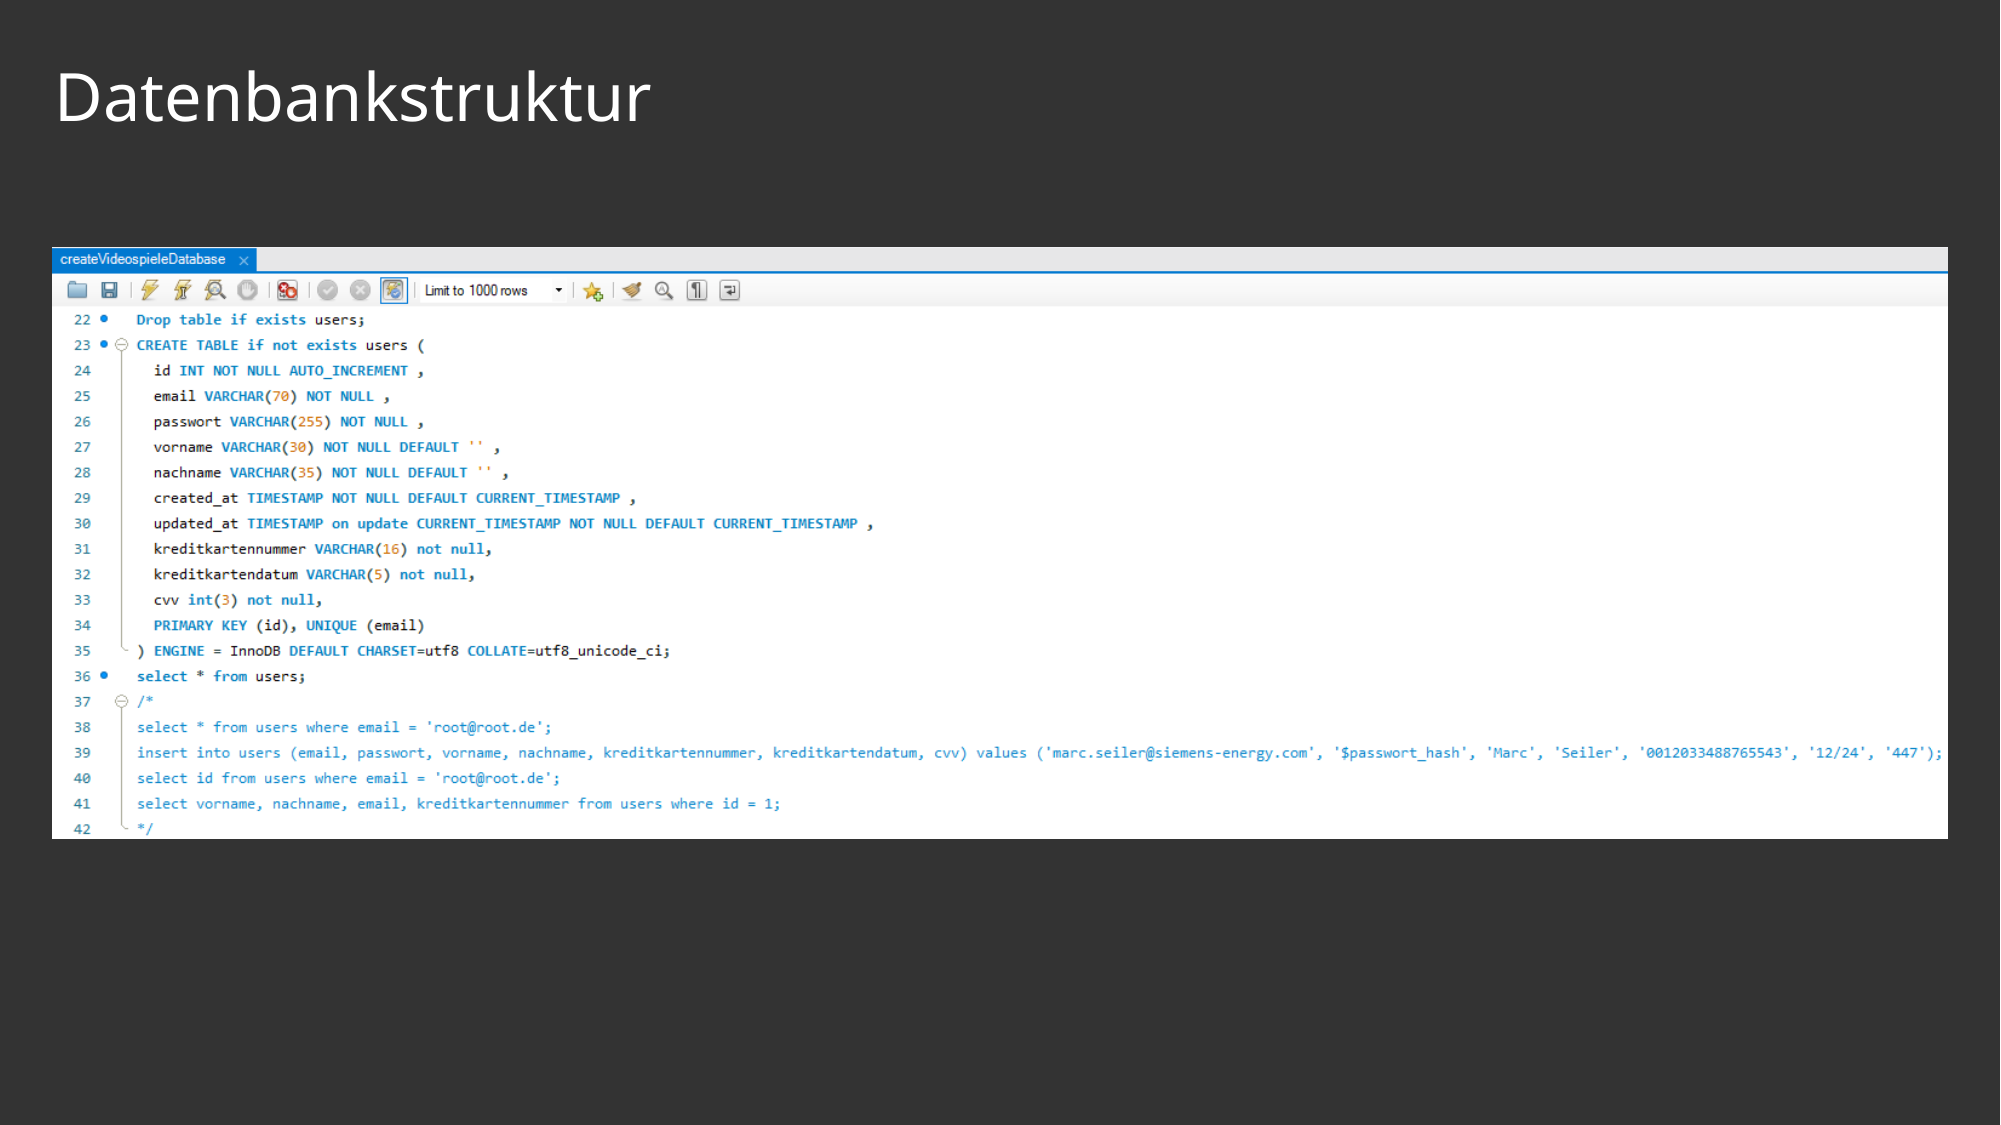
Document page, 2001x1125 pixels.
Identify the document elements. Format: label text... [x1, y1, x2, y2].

text_box Datenbankstruktur [39, 46, 668, 142]
picture [51, 247, 1948, 839]
